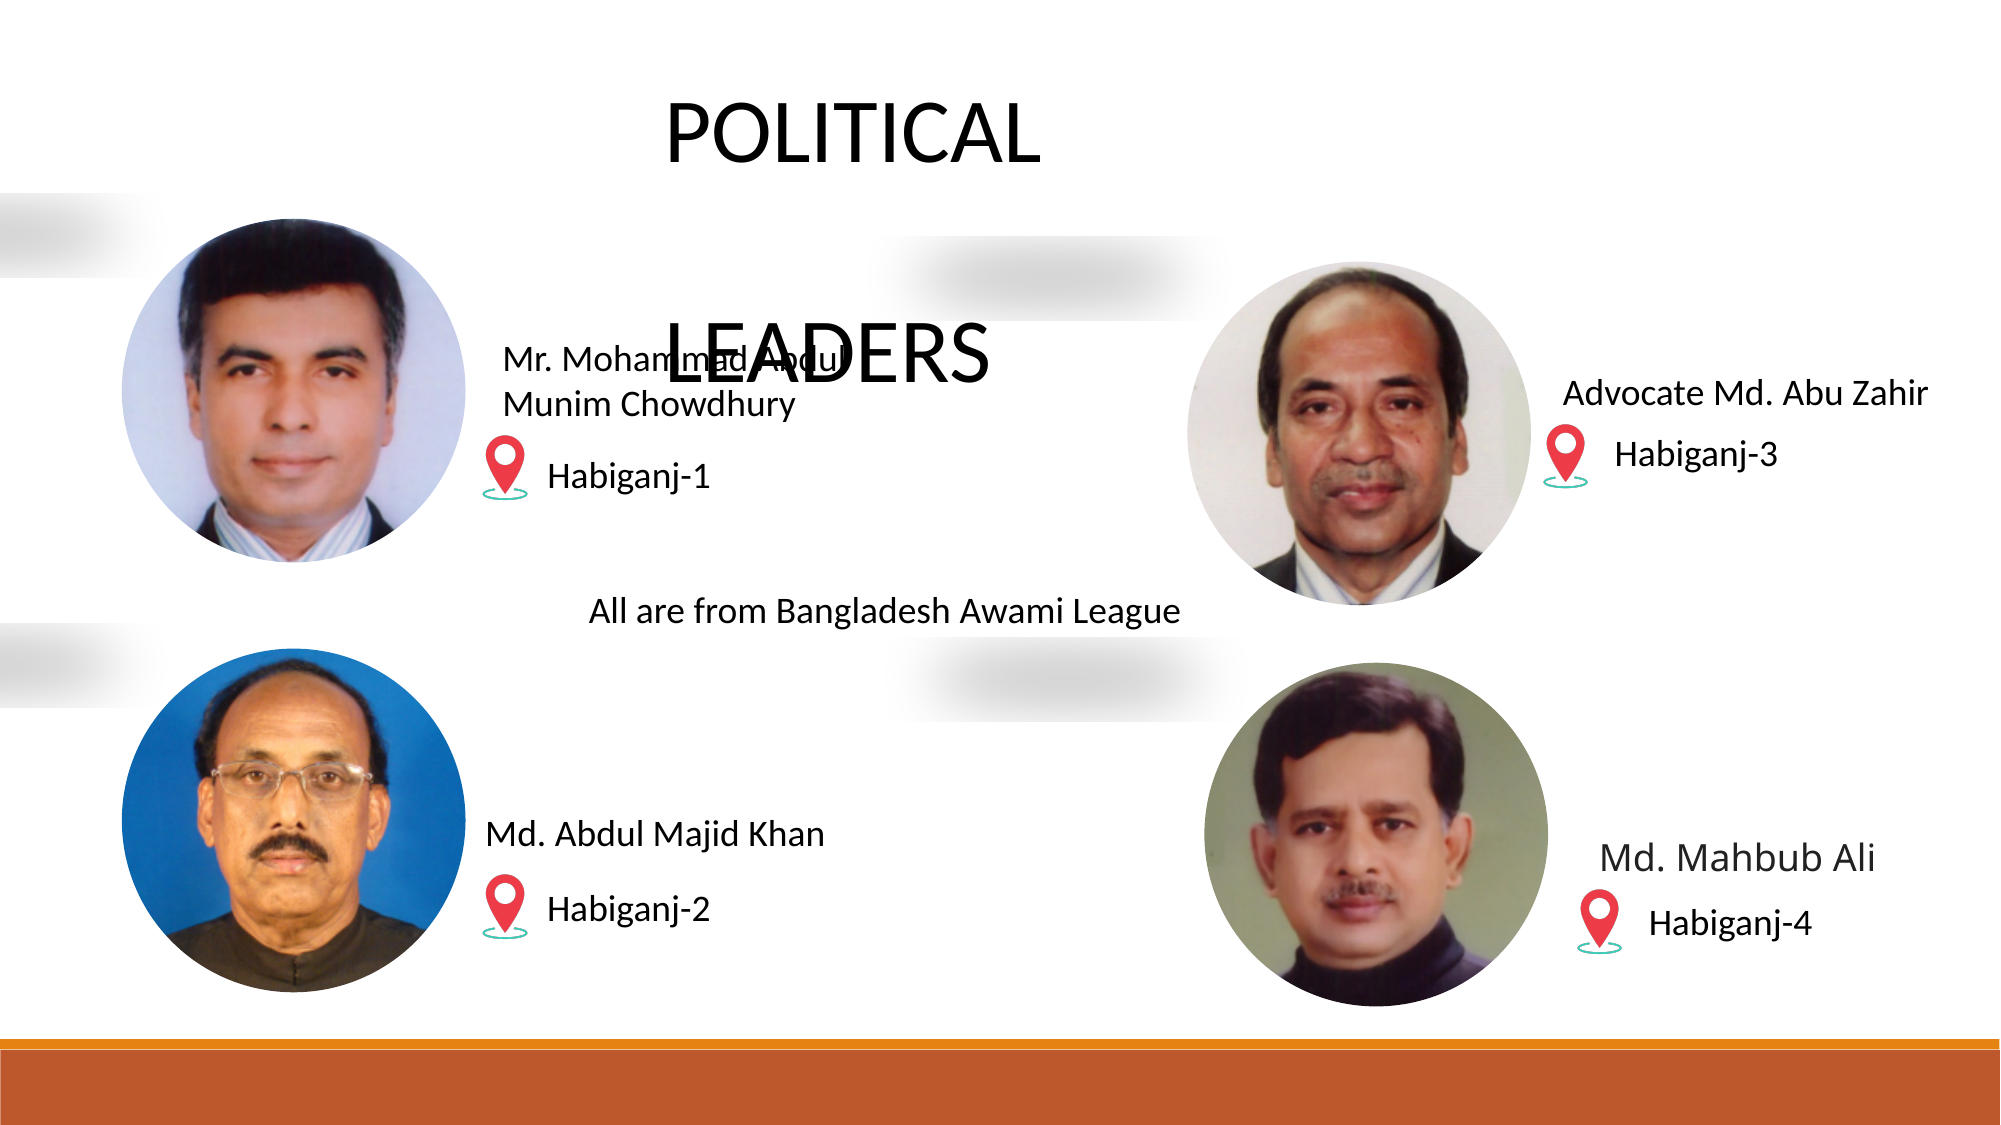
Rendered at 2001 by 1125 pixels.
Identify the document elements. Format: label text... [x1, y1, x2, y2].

text_box Md. Mahbub Ali [1584, 781, 1918, 887]
picture [469, 432, 540, 503]
picture [469, 872, 540, 943]
text_box Advocate Md. Abu Zahir [1548, 316, 2000, 421]
picture [1203, 662, 1549, 1007]
text_box POLITICAL LEADERS [649, 63, 1320, 409]
text_box Mr. Mohammad Abdul Munim Chowdhury [487, 281, 874, 432]
picture [1186, 261, 1601, 606]
text_box All are from Bangladesh Awami League [574, 579, 1235, 639]
picture [121, 218, 467, 563]
text_box Habiganj-4 [1643, 890, 1843, 951]
picture [121, 648, 467, 993]
text_box Habiganj-3 [1607, 421, 1806, 482]
text_box Md. Abdul Majid Khan [475, 801, 857, 862]
text_box Habiganj-2 [547, 876, 753, 937]
picture [1564, 887, 1635, 957]
text_box Habiganj-1 [547, 443, 741, 503]
